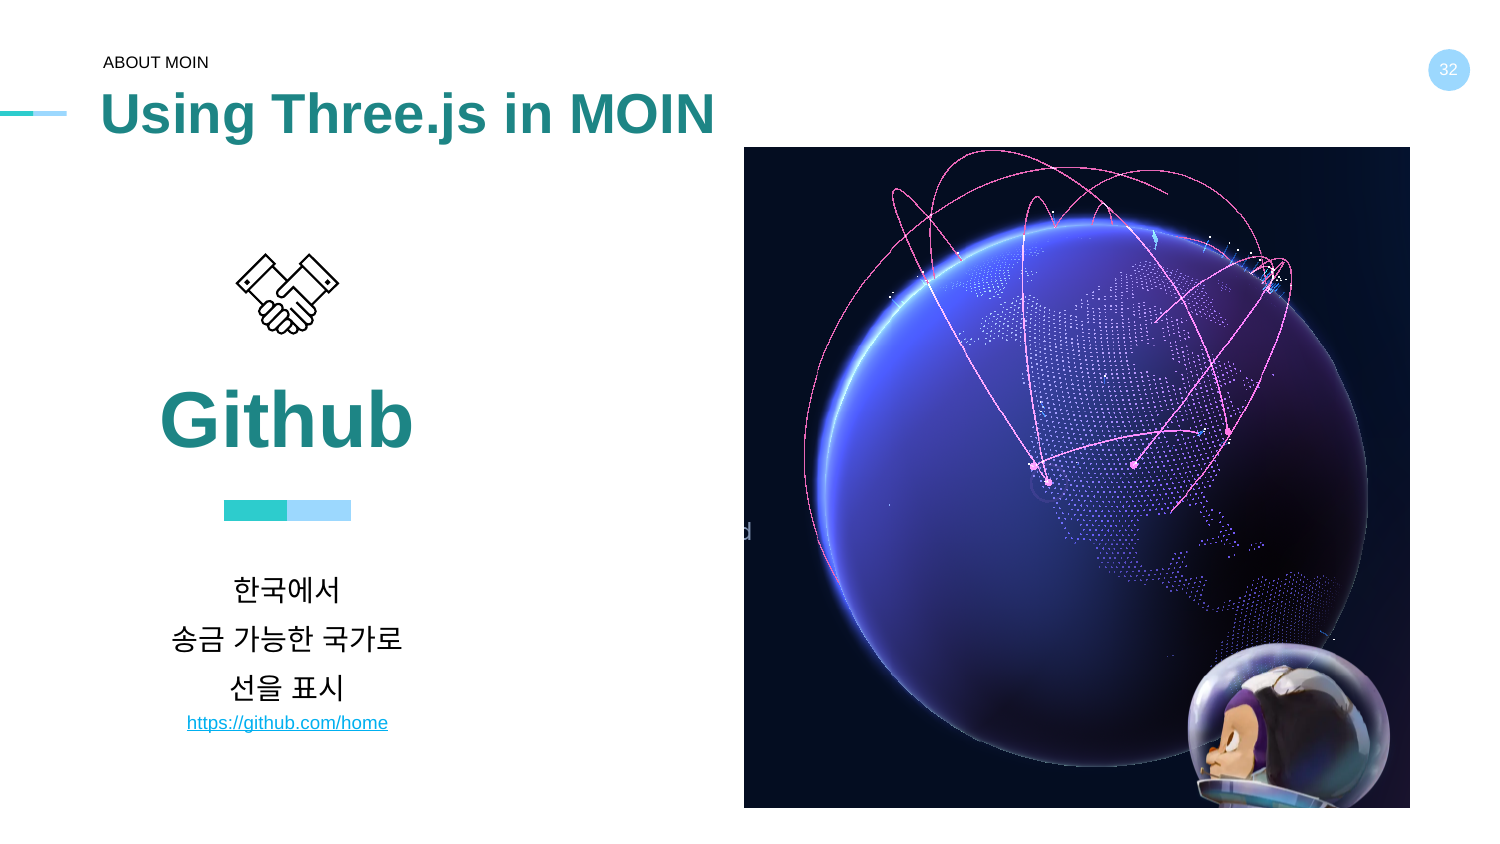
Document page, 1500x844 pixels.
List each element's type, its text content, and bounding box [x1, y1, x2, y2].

title Using Three.js in MOIN [100, 84, 1397, 147]
text_box 한국에서 송금 가능한 국가로 선을 표시 [106, 558, 469, 706]
text_box [235, 253, 340, 335]
text_box Github [0, 349, 681, 464]
list ABOUT MOIN [103, 51, 1397, 71]
text_box https://github.com/home [147, 710, 428, 733]
picture [744, 146, 1410, 808]
